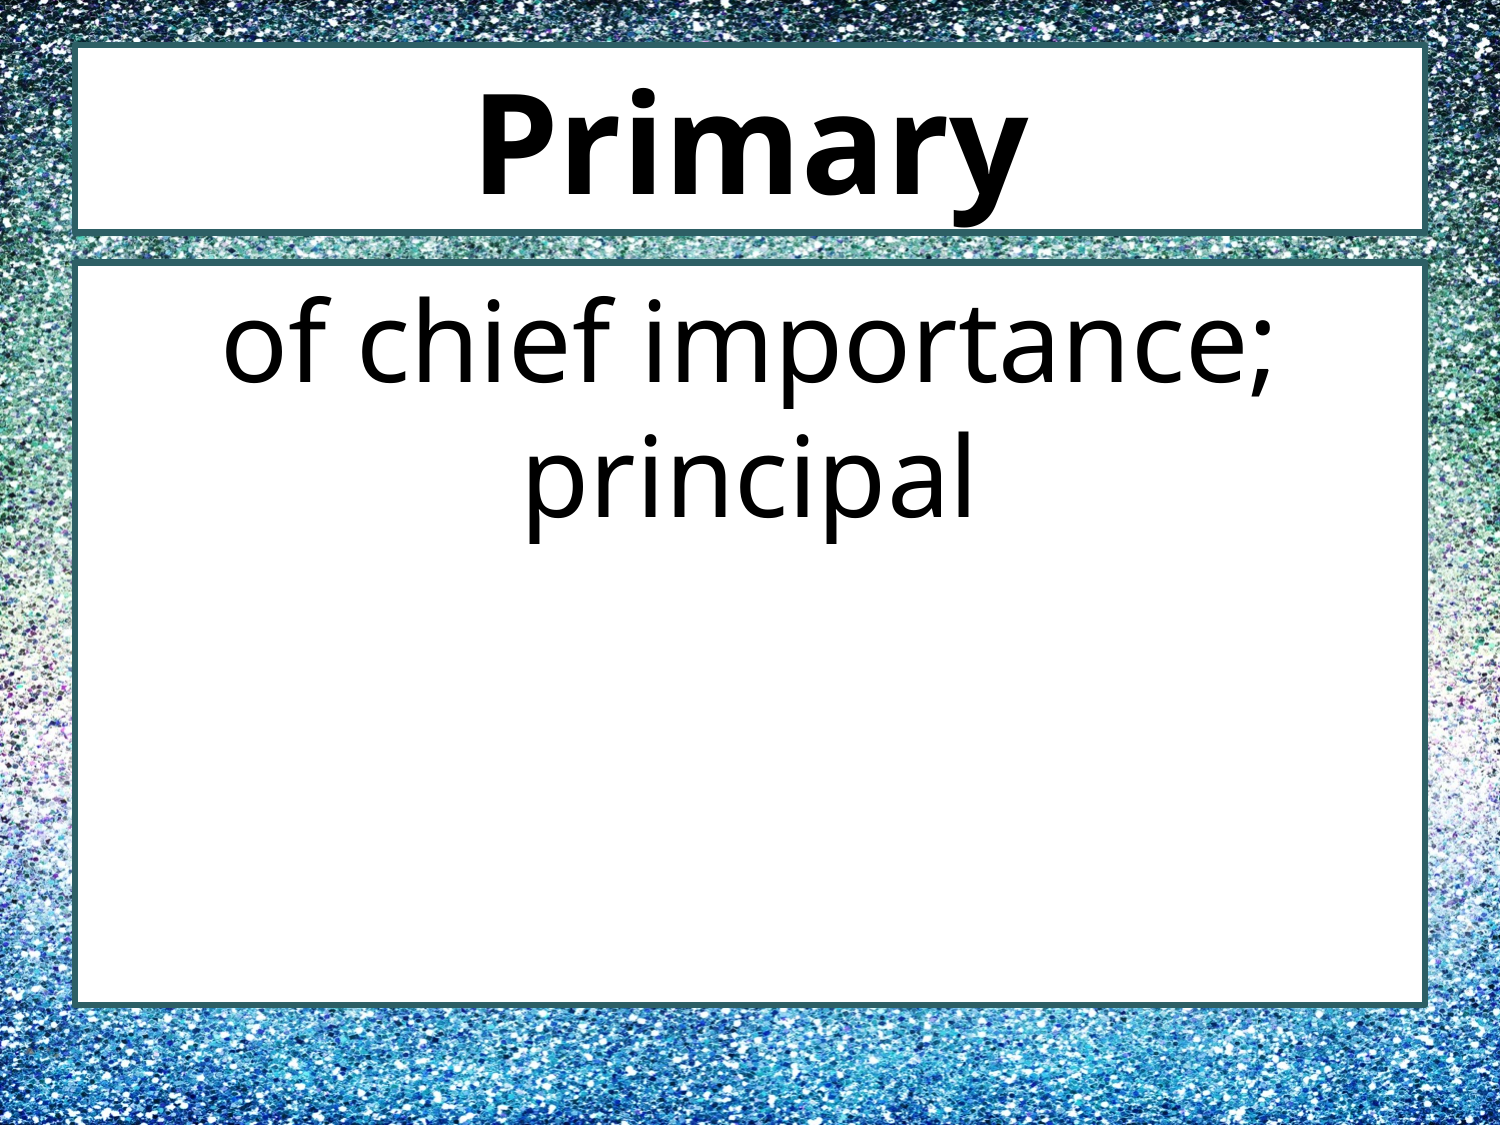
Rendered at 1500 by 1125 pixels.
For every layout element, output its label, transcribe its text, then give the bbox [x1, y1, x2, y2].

picture [0, 0, 1500, 1125]
title Primary [72, 42, 1428, 236]
list of chief importance; principal [72, 259, 1428, 1008]
